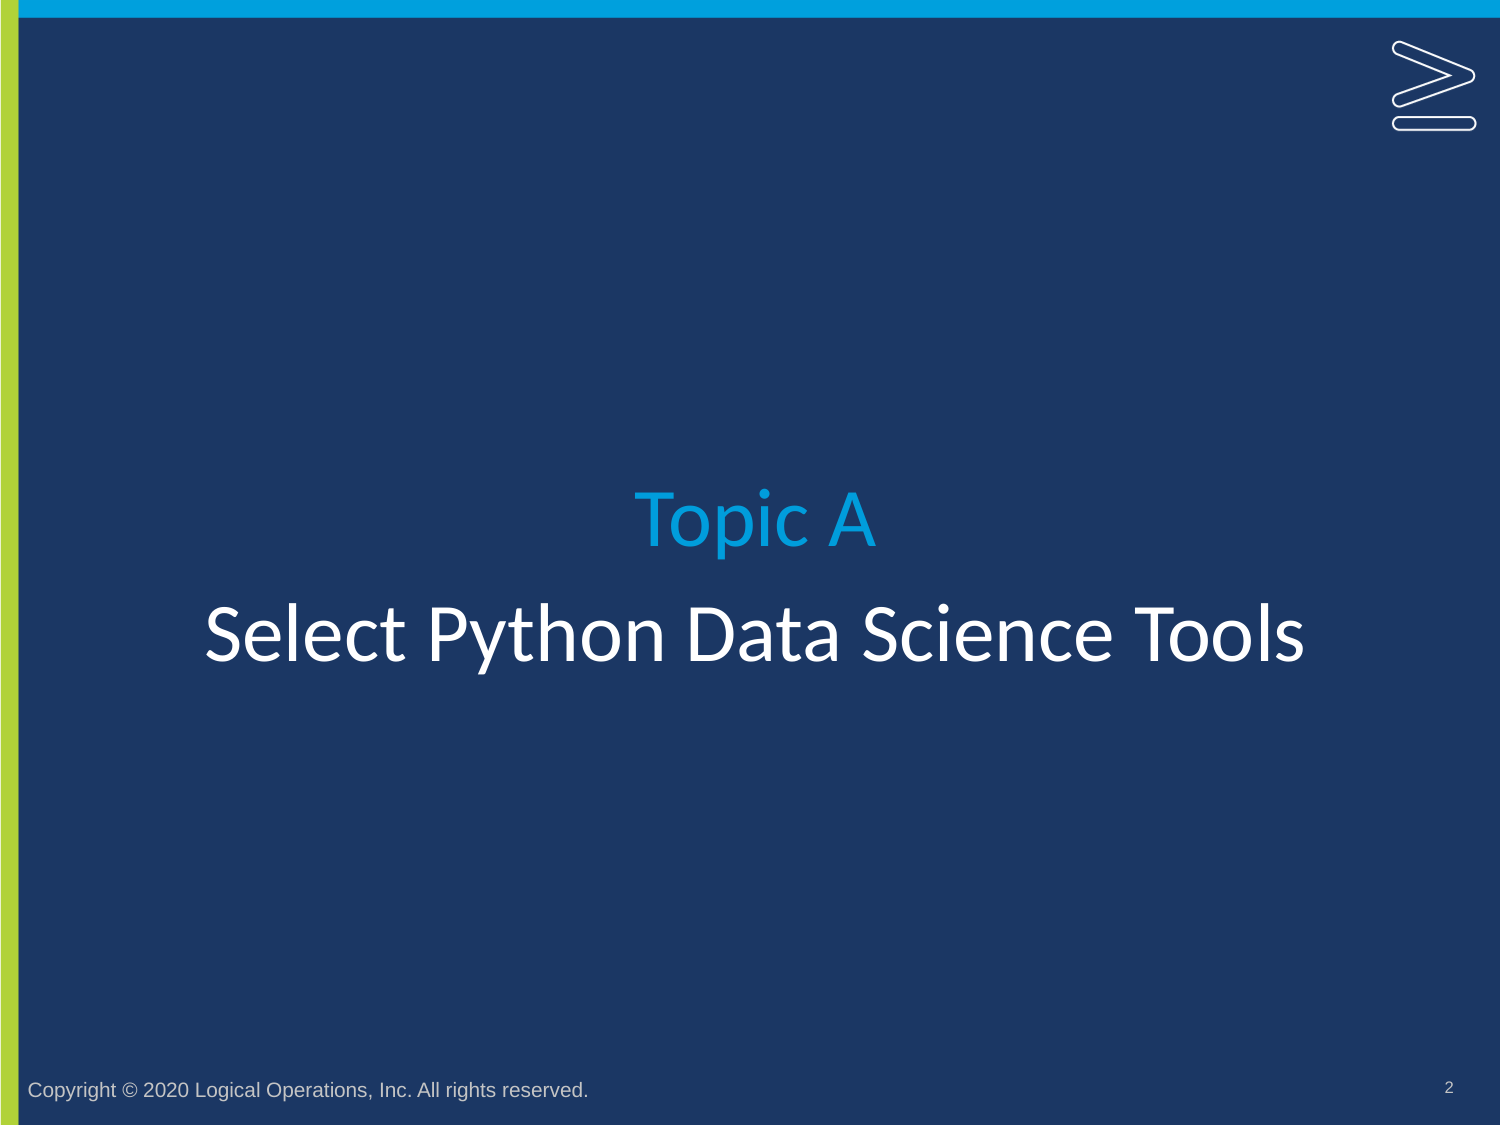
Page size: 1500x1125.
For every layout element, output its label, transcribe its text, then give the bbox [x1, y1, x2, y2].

slide_number 2 [1118, 1057, 1469, 1118]
picture [0, 0, 1500, 1125]
list Topic A [118, 324, 1394, 571]
title Select Python Data Science Tools [118, 571, 1394, 795]
